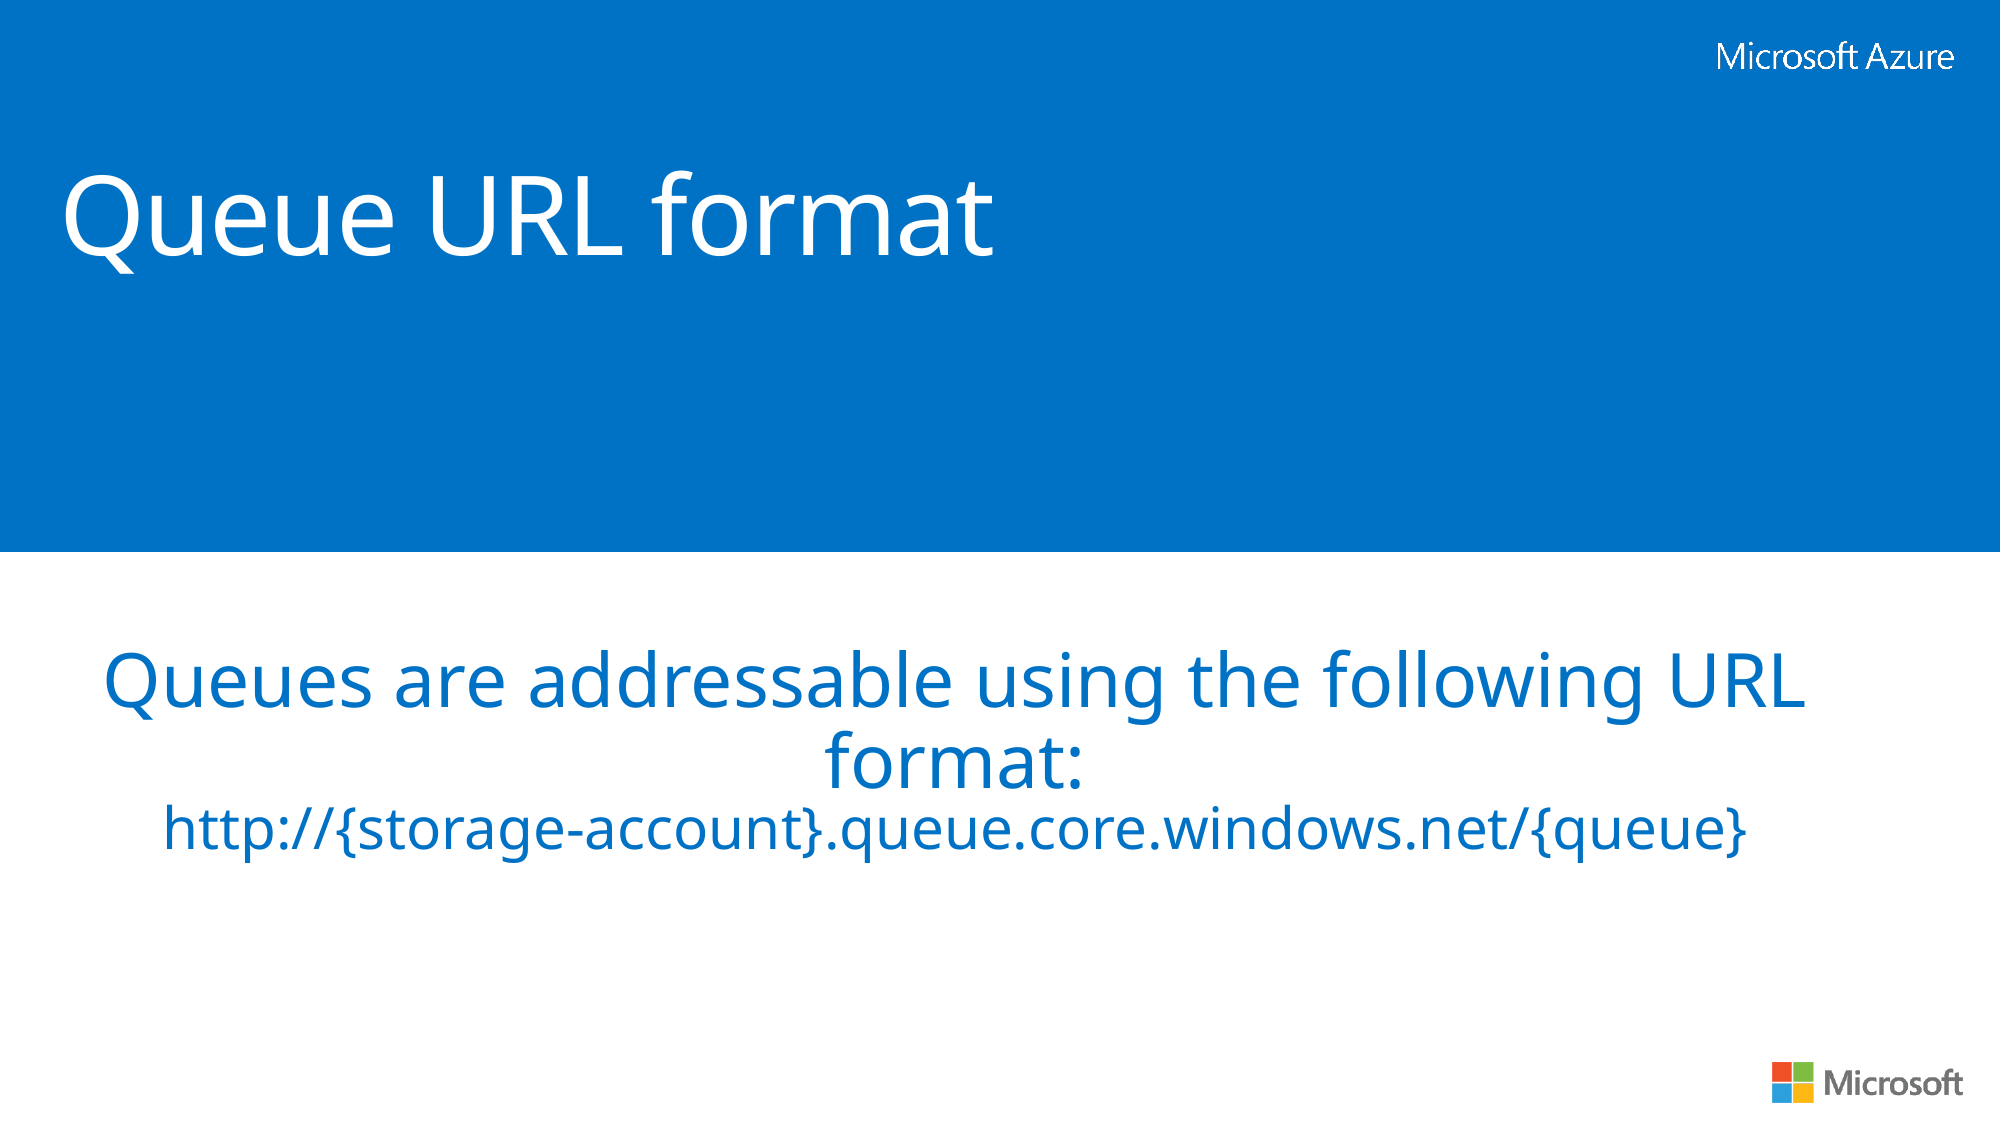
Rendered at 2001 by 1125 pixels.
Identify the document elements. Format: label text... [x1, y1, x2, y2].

list Queues are addressable using the following URL format: [61, 635, 1850, 792]
picture [1699, 24, 1972, 87]
picture [1772, 1062, 1963, 1103]
list http://{storage-account}.queue.core.windows.net/{queue} [61, 792, 1850, 979]
title Queue URL format [45, 152, 1682, 304]
